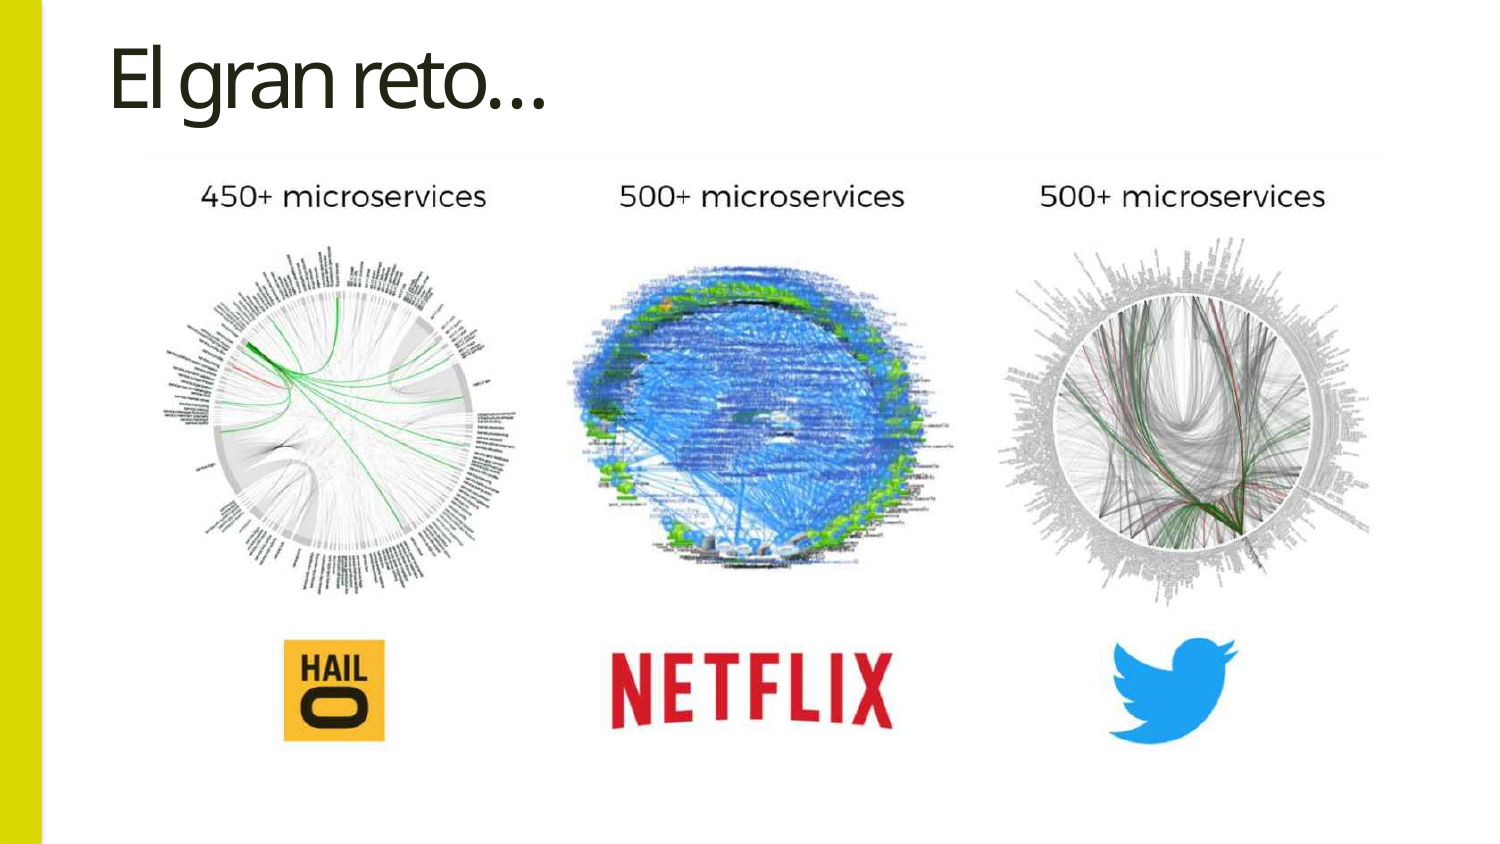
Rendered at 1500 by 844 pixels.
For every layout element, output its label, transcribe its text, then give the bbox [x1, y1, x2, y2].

picture [147, 157, 1382, 763]
text_box [0, 0, 42, 844]
title El gran reto… [106, 0, 1459, 133]
